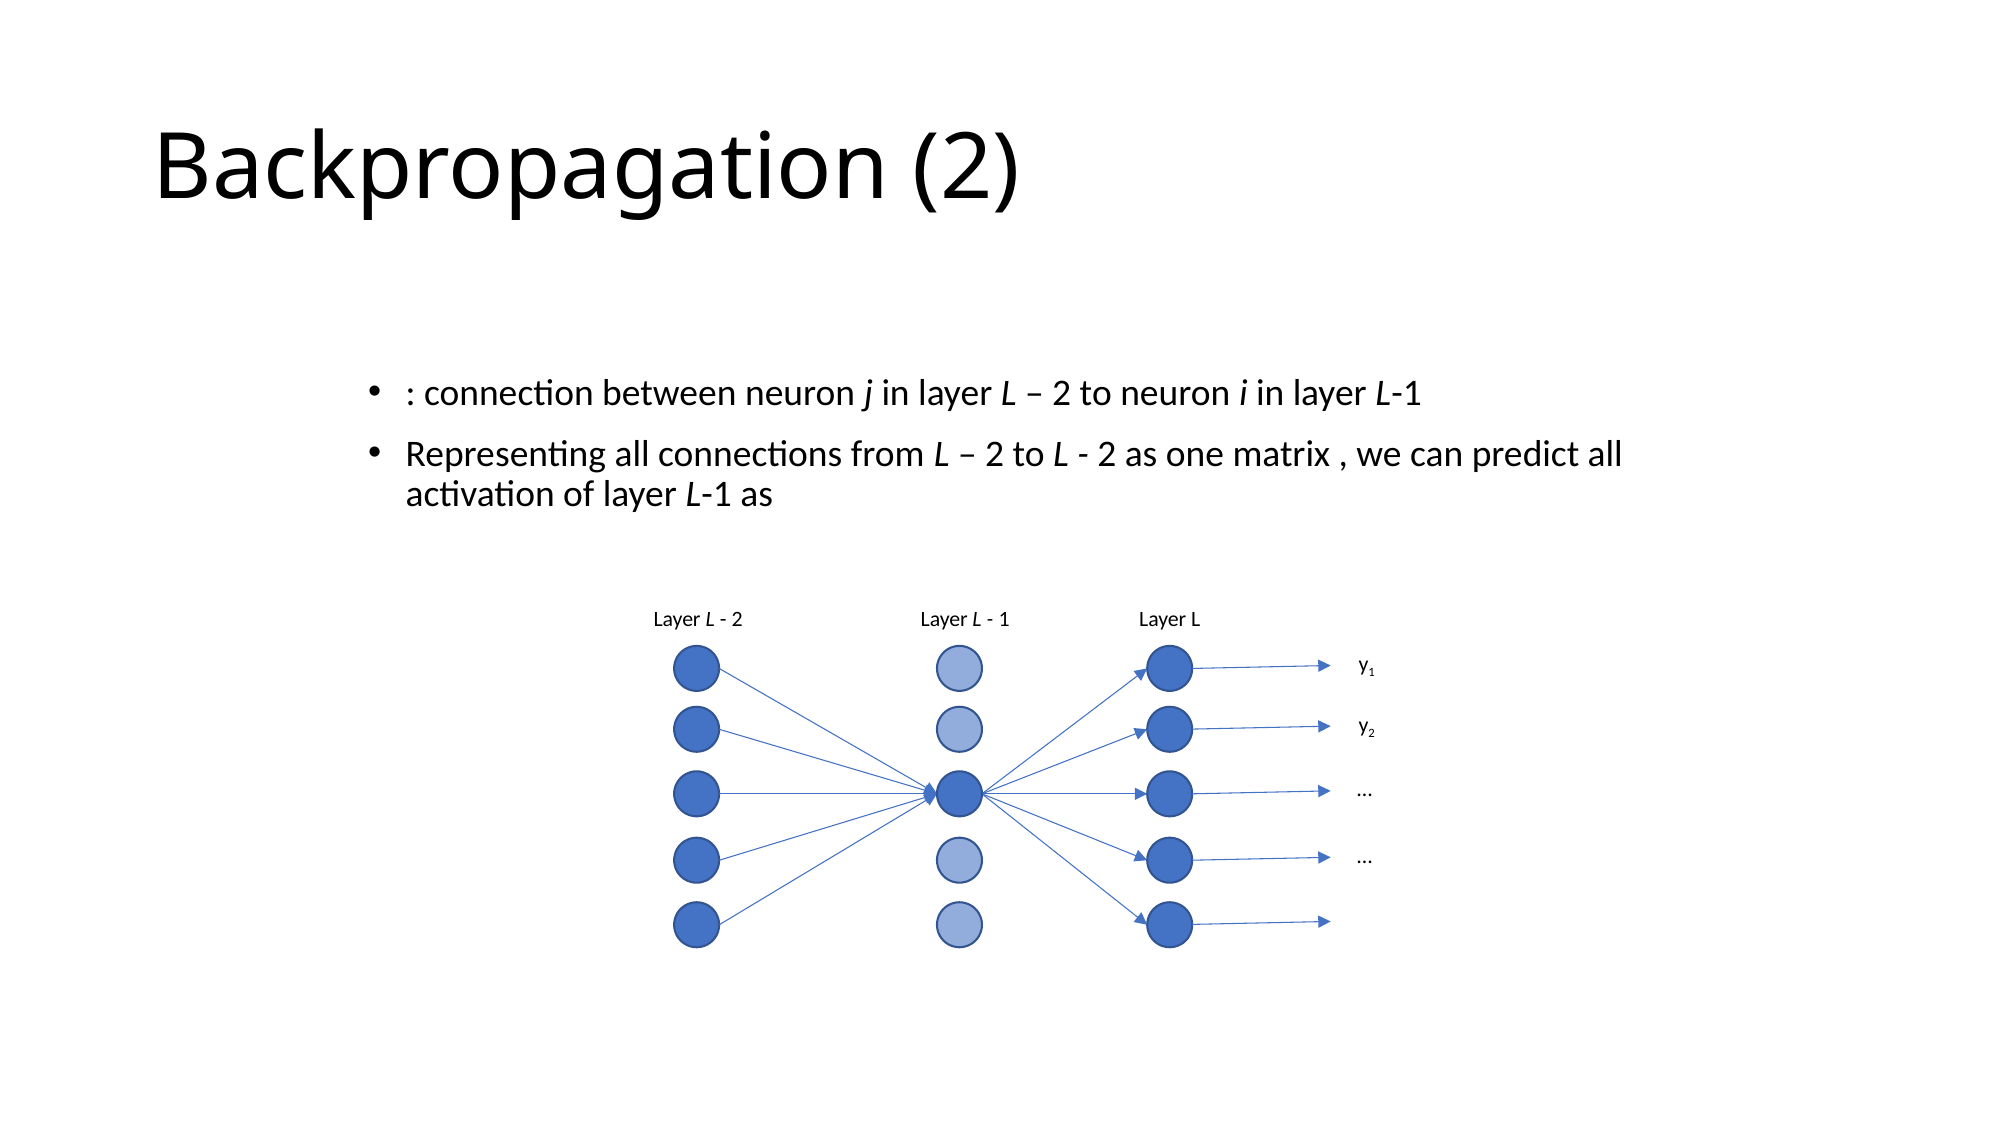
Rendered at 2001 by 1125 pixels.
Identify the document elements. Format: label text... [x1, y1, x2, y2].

text_box [938, 836, 981, 884]
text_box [981, 729, 1148, 793]
text_box Layer L - 2 [638, 596, 758, 638]
text_box [938, 770, 981, 818]
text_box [981, 793, 1148, 925]
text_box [719, 668, 938, 729]
text_box Layer L [1124, 596, 1216, 638]
text_box y1 [1343, 642, 1390, 687]
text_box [674, 645, 720, 948]
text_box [1192, 790, 1331, 794]
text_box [1192, 857, 1331, 861]
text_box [719, 793, 938, 925]
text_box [1192, 726, 1331, 730]
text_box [719, 729, 938, 793]
text_box Layer L - 1 [905, 596, 1025, 638]
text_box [1147, 645, 1193, 948]
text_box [1192, 921, 1331, 925]
text_box [935, 644, 983, 692]
title Backpropagation (2) [137, 59, 1863, 278]
text_box y2 [1343, 702, 1390, 748]
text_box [1192, 665, 1331, 669]
text_box … [1342, 767, 1388, 809]
text_box [935, 901, 983, 949]
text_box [981, 668, 1148, 729]
text_box … [1342, 834, 1388, 875]
text_box [938, 705, 981, 753]
